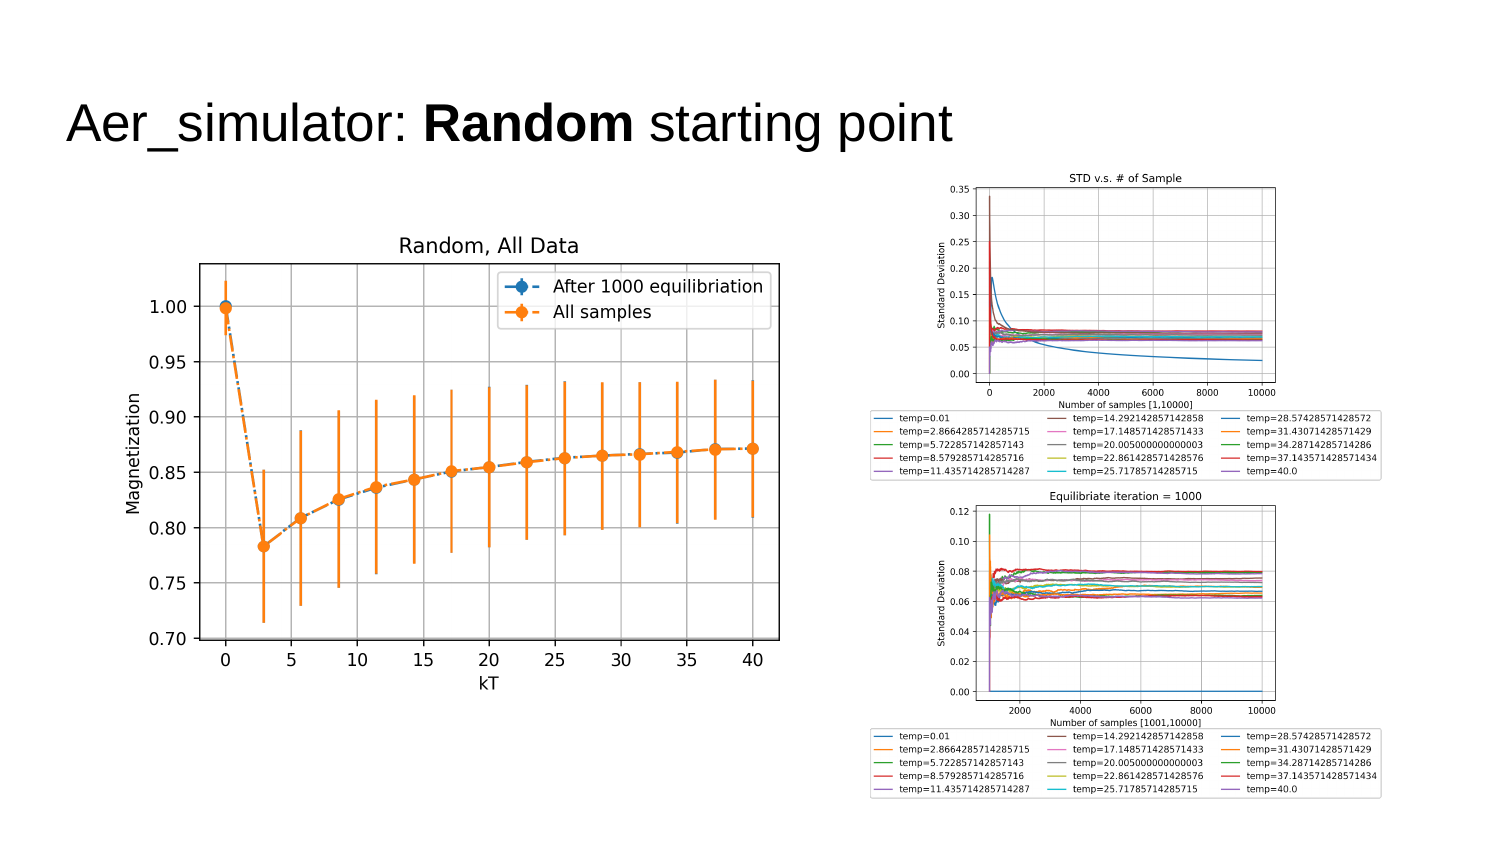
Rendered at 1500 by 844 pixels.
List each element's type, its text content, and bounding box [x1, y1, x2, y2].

picture [863, 166, 1387, 804]
picture [112, 224, 791, 706]
title Aer_simulator: Random starting point [51, 72, 1449, 167]
